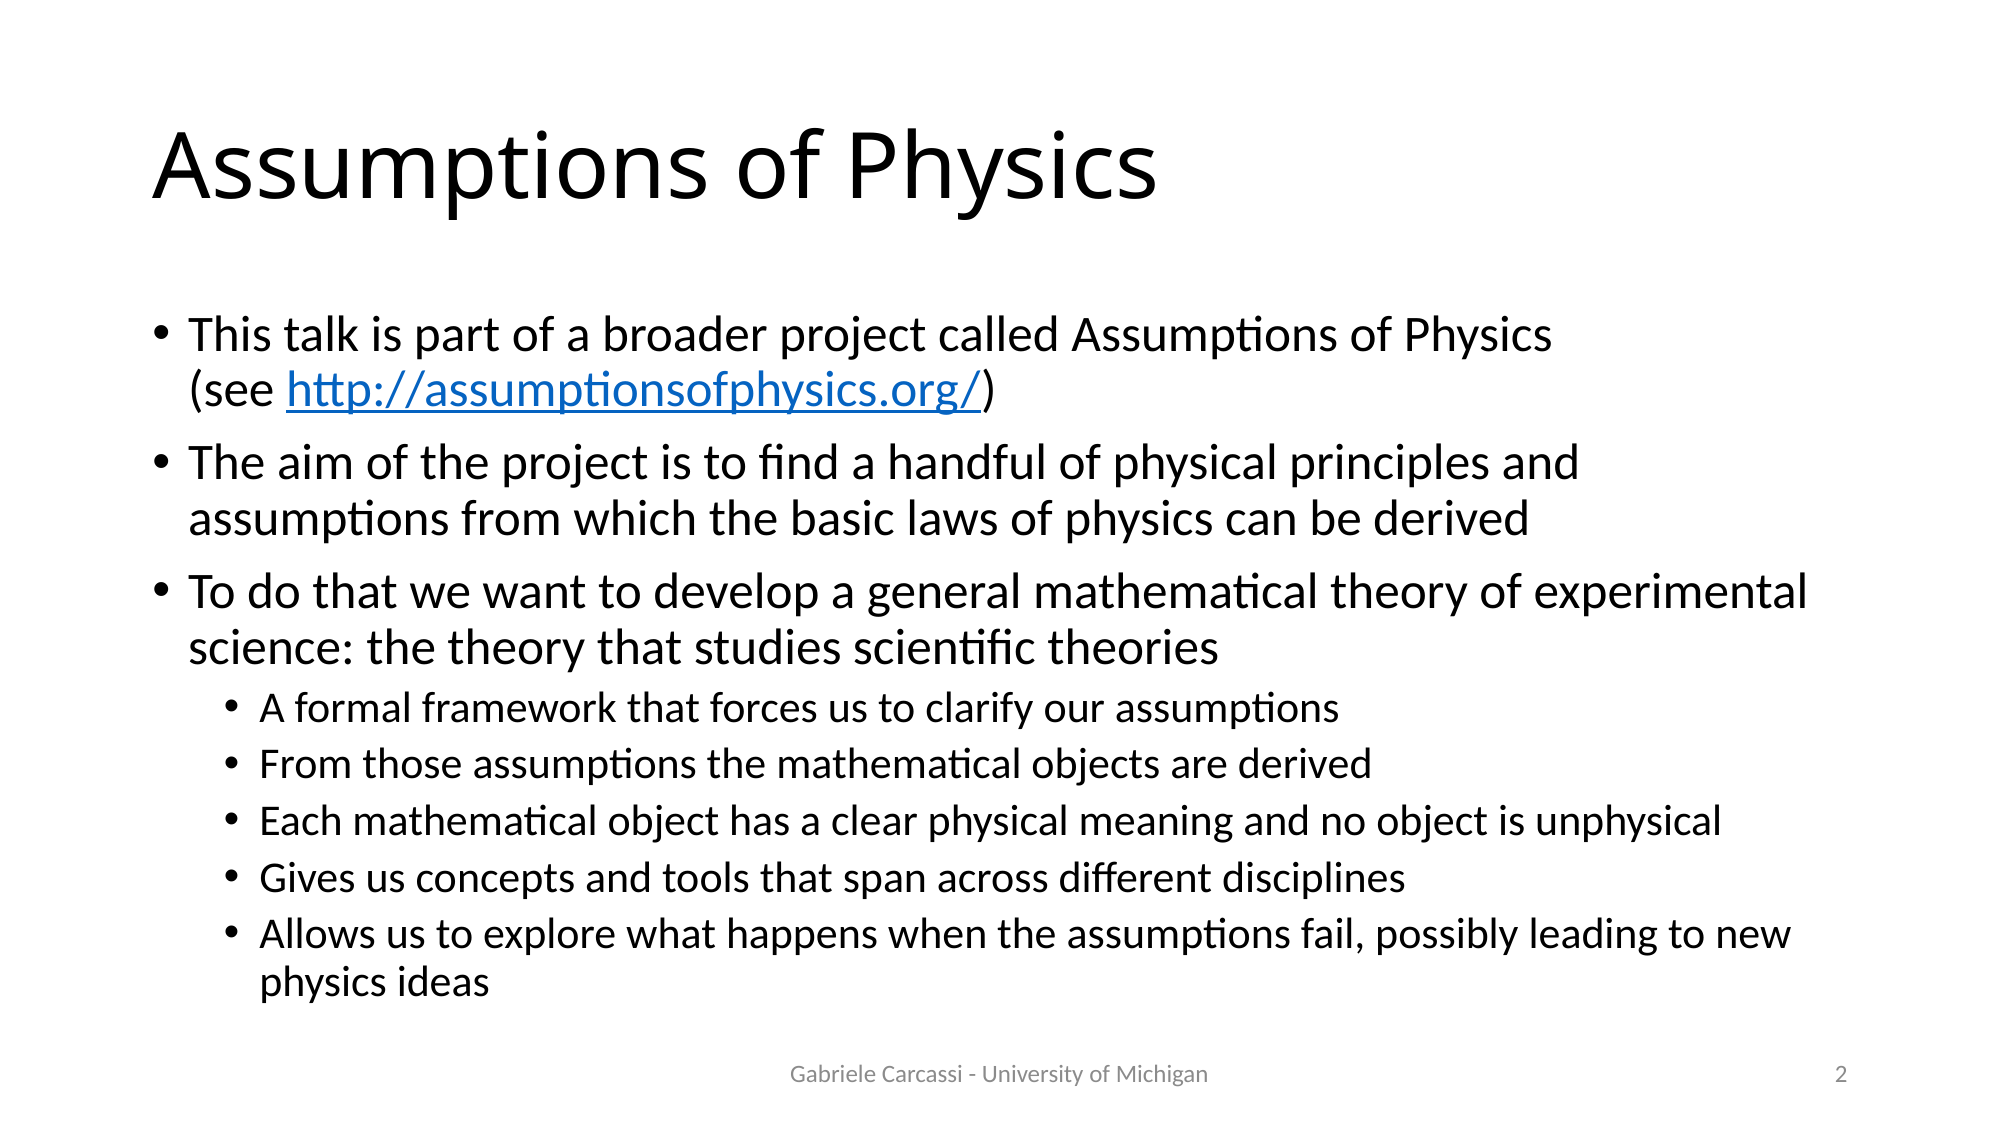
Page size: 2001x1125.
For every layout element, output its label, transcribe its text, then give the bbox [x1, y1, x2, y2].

slide_number 2 [1412, 1042, 1863, 1103]
list This talk is part of a broader project called Assumptions of Physics (see http://assumptionsofphysics.org/) The aim of the project is to find a handful of physical principles and assumptions from which the basic laws of physics can be derived To do that we want to develop a general mathematical theory of experimental science: the theory that studies scientific theories A formal framework that forces us to clarify our assumptions From those assumptions the mathematical objects are derived Each mathematical object has a clear physical meaning and no object is unphysical Gives us concepts and tools that span across different disciplines Allows us to explore what happens when the assumptions fail, possibly leading to new physics ideas [137, 299, 1863, 1014]
title Assumptions of Physics [137, 59, 1863, 278]
footer Gabriele Carcassi - University of Michigan [662, 1042, 1338, 1103]
